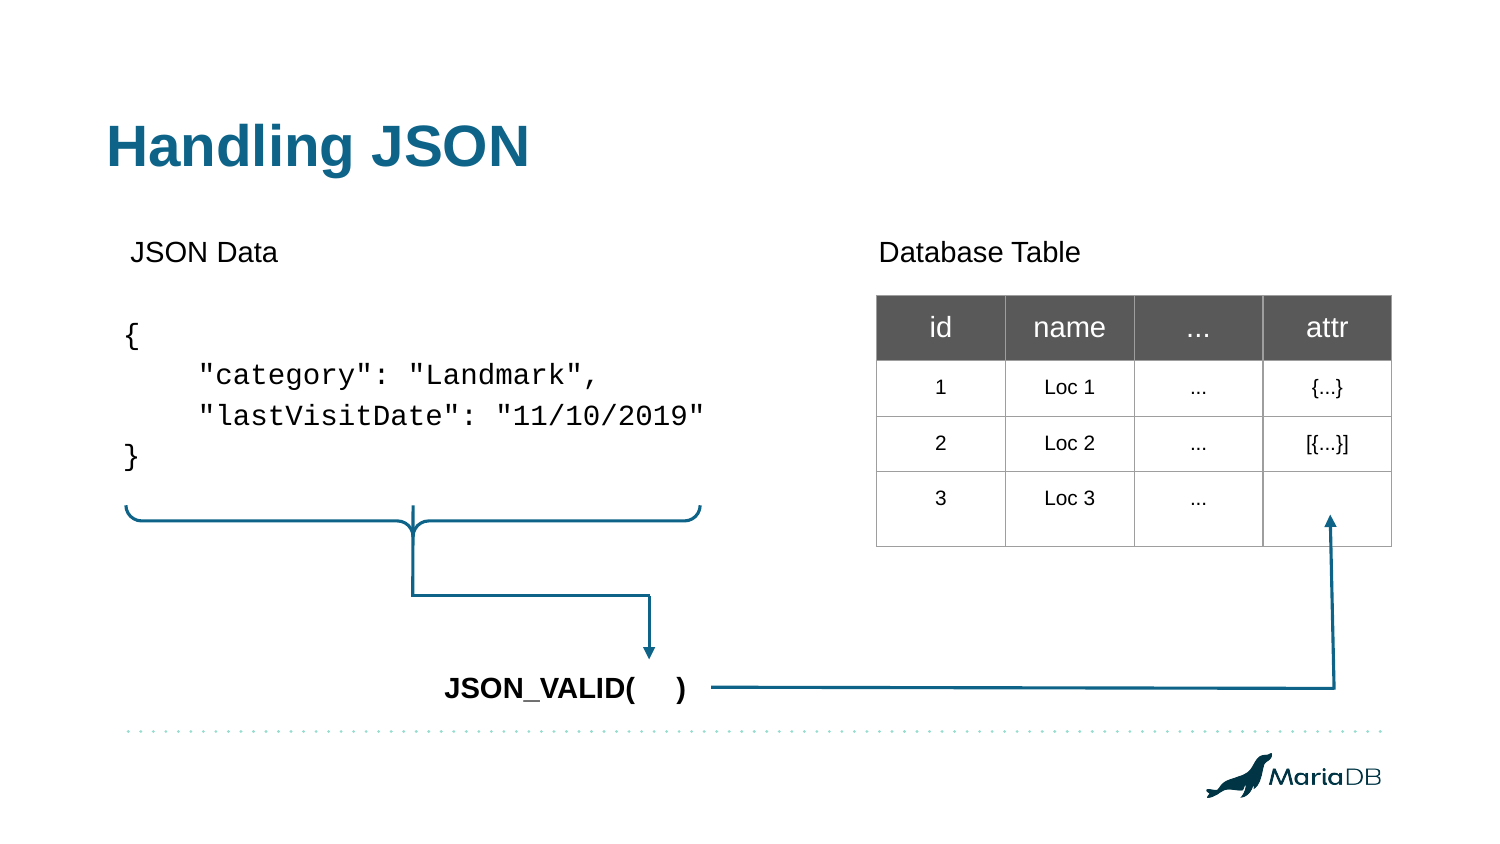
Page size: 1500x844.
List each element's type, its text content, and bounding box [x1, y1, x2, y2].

picture [1214, 790, 1243, 798]
picture [1245, 753, 1381, 798]
text_box [125, 505, 411, 529]
table_cell [1264, 472, 1391, 546]
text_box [1329, 514, 1335, 690]
text_box { "category": "Landmark", "lastVisitDate": "11/10/2019" } [107, 295, 776, 487]
table_header attr [1264, 296, 1391, 360]
title Handling JSON [91, 92, 1373, 187]
table_cell ... [1135, 472, 1262, 546]
text_box JSON Data [115, 217, 342, 283]
table_cell 3 [877, 472, 1005, 546]
table_header ... [1135, 296, 1262, 360]
table_header name [1006, 296, 1134, 360]
text_box JSON_VALID( ) [429, 654, 712, 720]
table_cell {...} [1264, 361, 1391, 416]
table_cell [{...}] [1264, 417, 1391, 471]
table_cell Loc 2 [1006, 417, 1134, 471]
picture [1206, 753, 1268, 789]
table_cell ... [1135, 417, 1262, 471]
text_box [415, 505, 701, 530]
table_cell ... [1135, 361, 1262, 416]
table_cell Loc 1 [1006, 361, 1134, 416]
table_cell 2 [877, 417, 1005, 471]
table_cell Loc 3 [1006, 472, 1134, 546]
table_header id [877, 296, 1005, 360]
text_box Database Table [863, 217, 1141, 283]
table_cell 1 [877, 361, 1005, 416]
